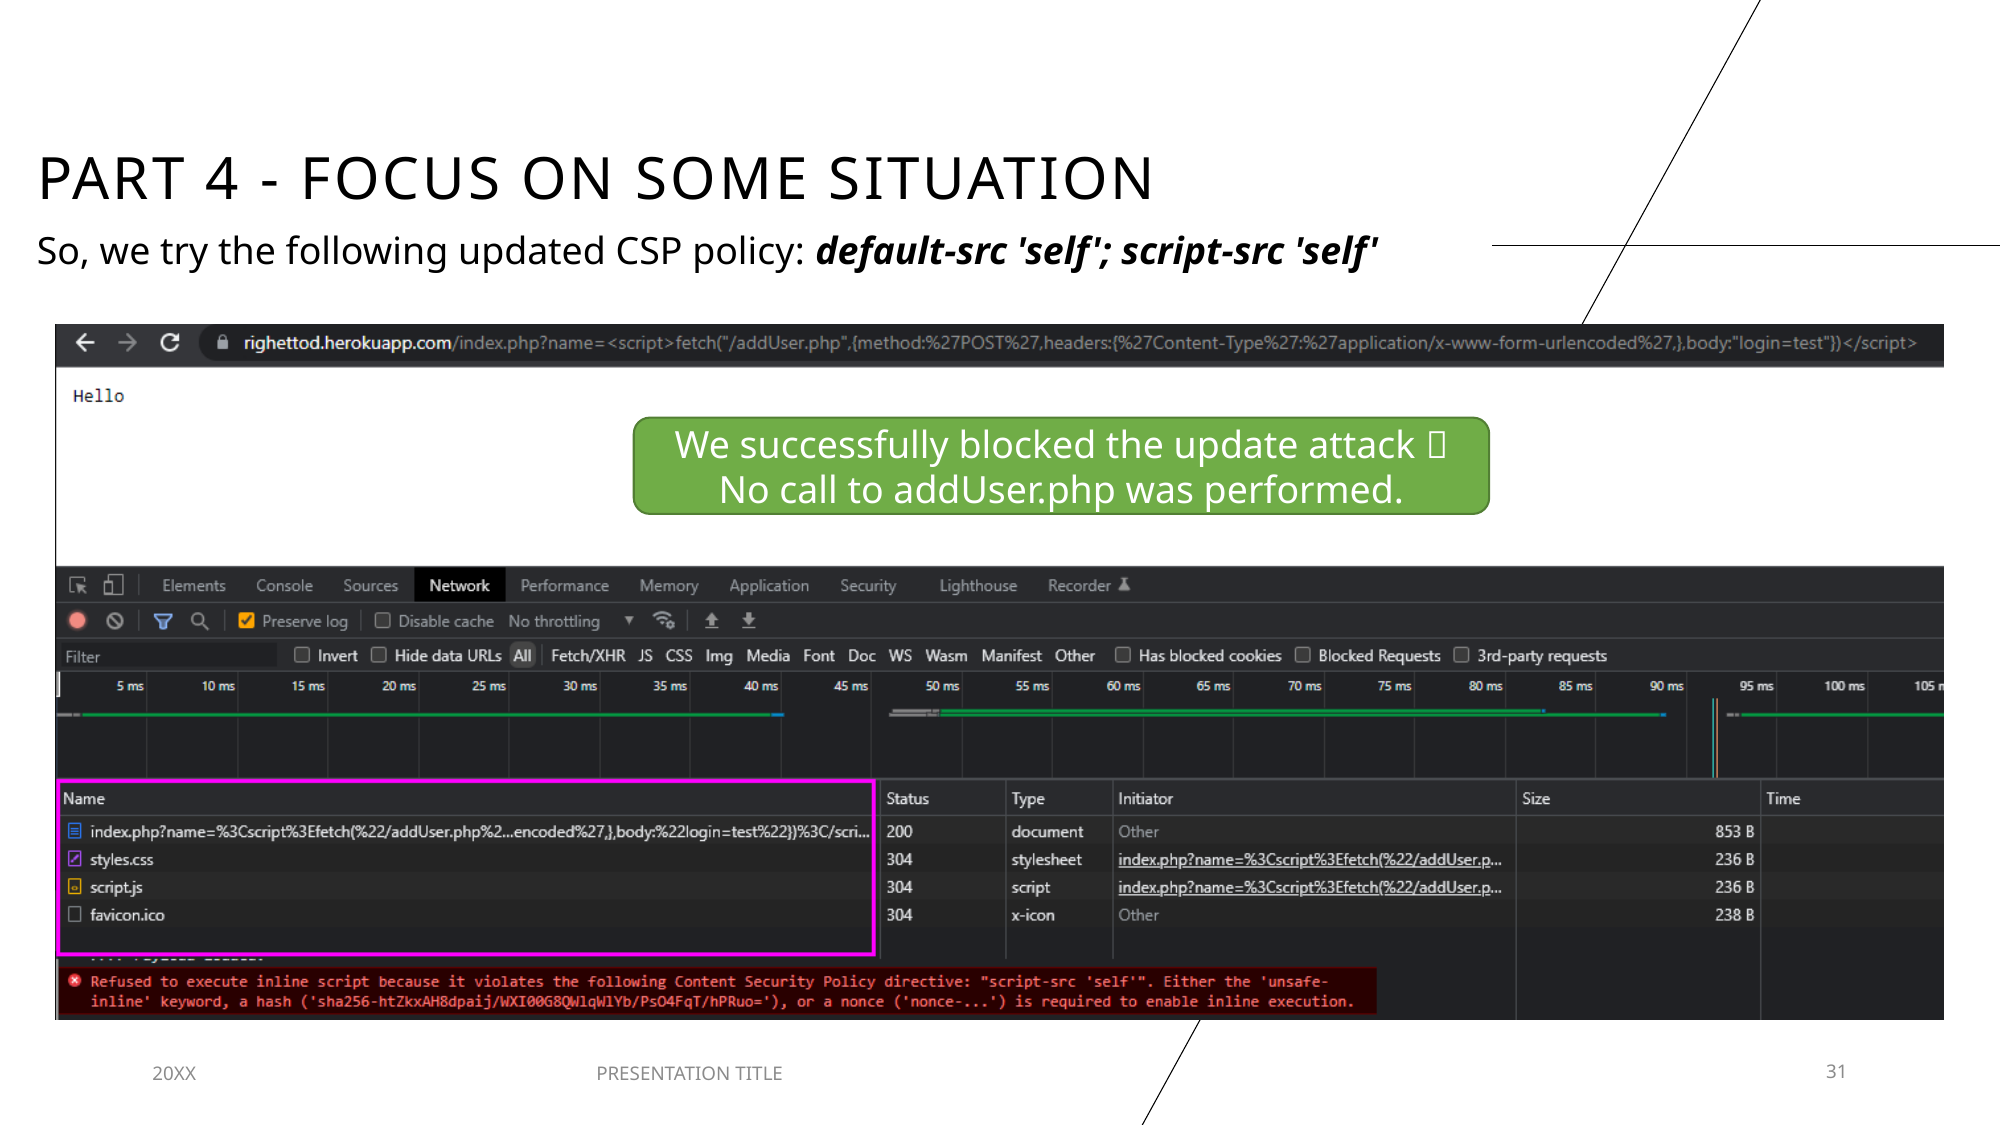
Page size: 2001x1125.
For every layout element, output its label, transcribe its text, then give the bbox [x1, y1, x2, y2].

text_box So, we try the following updated CSP policy: default-src 'self'; script-src 'self' [22, 219, 1702, 280]
slide_number 31 [1412, 1042, 1863, 1103]
picture [55, 324, 1944, 1020]
footer PRESENTATION TITLE [404, 1042, 975, 1103]
slide_number 20XX [137, 1042, 338, 1103]
title Part 4 - Focus on some situation [22, 22, 1944, 220]
